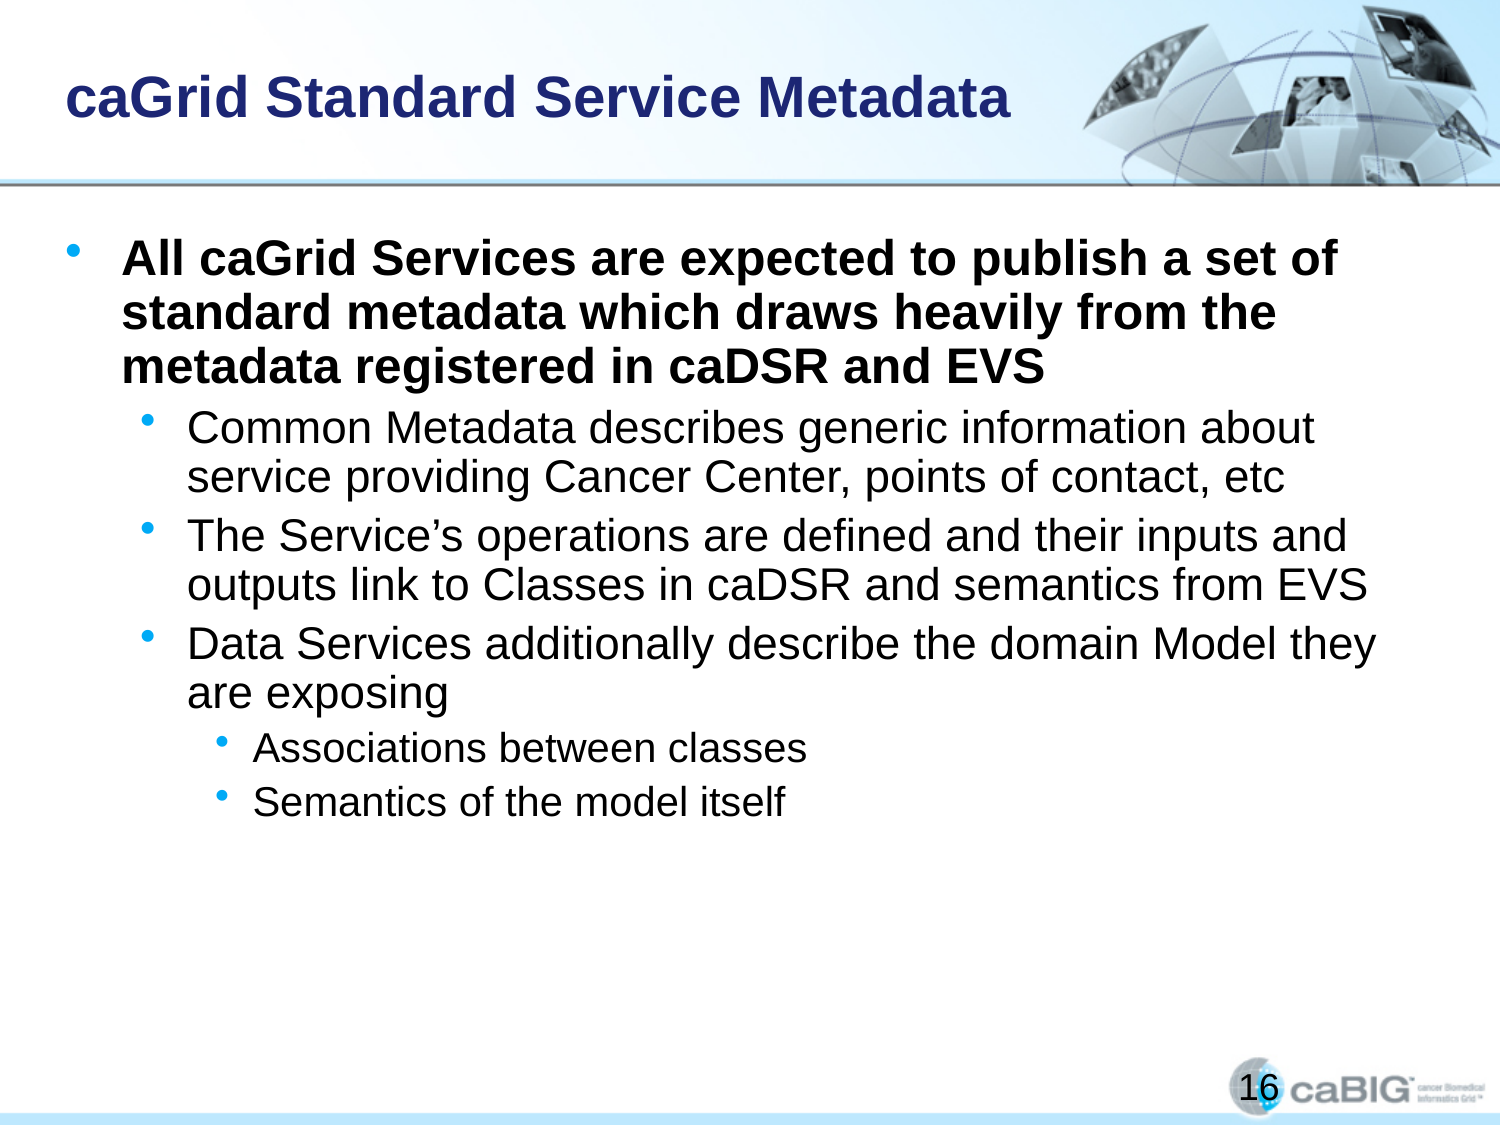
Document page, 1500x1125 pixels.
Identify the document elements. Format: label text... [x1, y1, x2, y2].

picture [0, 0, 1500, 1125]
list All caGrid Services are expected to publish a set of standard metadata which draws heavily from the metadata registered in caDSR and EVS Common Metadata describes generic information about service providing Cancer Center, points of contact, etc The Service’s operations are defined and their inputs and outputs link to Classes in caDSR and semantics from EVS Data Services additionally describe the domain Model they are exposing Associations between classes Semantics of the model itself [49, 224, 1438, 1038]
title caGrid Standard Service Metadata [49, 0, 1176, 188]
